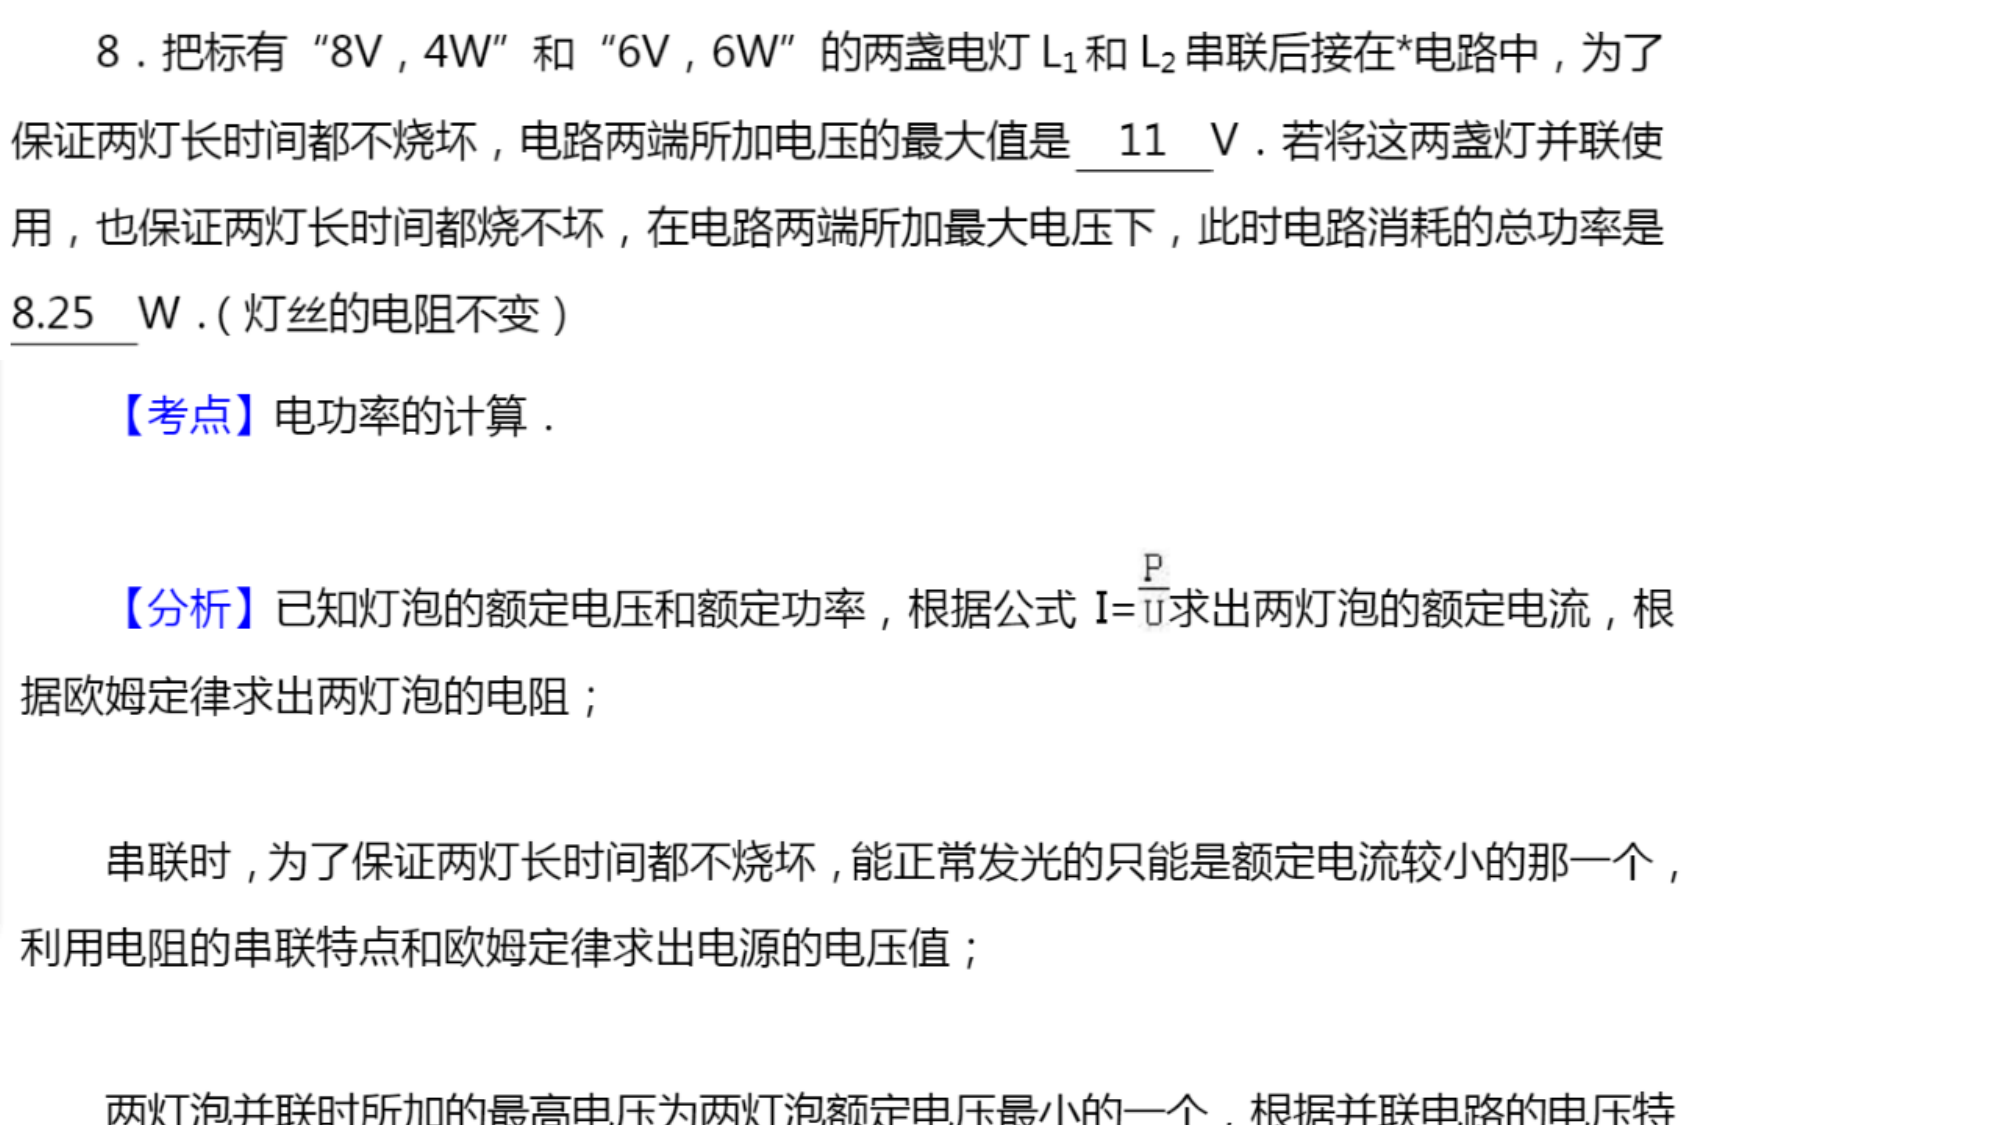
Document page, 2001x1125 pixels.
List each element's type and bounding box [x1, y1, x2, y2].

picture [0, 21, 1691, 1125]
